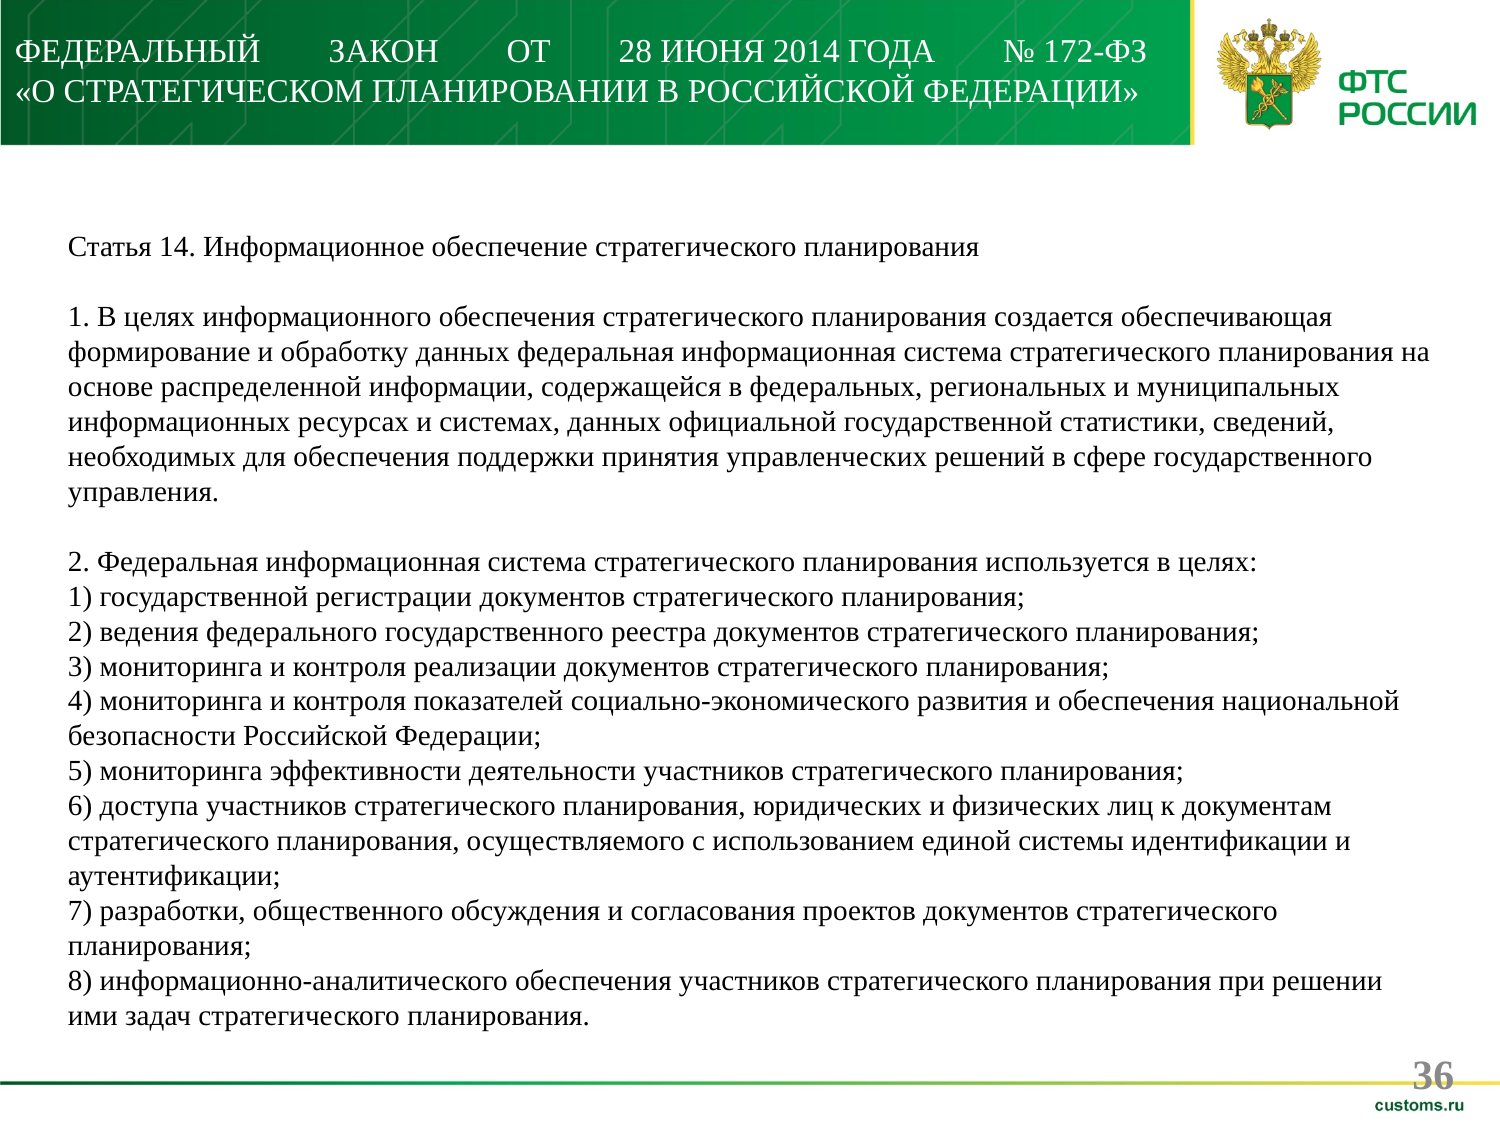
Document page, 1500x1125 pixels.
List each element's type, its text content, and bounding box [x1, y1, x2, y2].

picture [0, 0, 1500, 1125]
slide_number 36 [1370, 1042, 1497, 1103]
text_box ФЕДЕРАЛЬНЫЙ ЗАКОН ОТ 28 ИЮНЯ 2014 ГОДА № 172-ФЗ «О СТРАТЕГИЧЕСКОМ ПЛАНИРОВАНИИ В РОССИЙСКОЙ ФЕДЕРАЦИИ» [0, 22, 1164, 117]
text_box Статья 14. Информационное обеспечение стратегического планирования 1. В целях информационного обеспечения стратегического планирования создается обеспечивающая формирование и обработку данных федеральная информационная система стратегического планирования на основе распределенной информации, содержащейся в федеральных, региональных и муниципальных информационных ресурсах и системах, данных официальной государственной статистики, сведений, необходимых для обеспечения поддержки принятия управленческих решений в сфере государственного управления. 2. Федеральная информационная система стратегического планирования используется в целях: 1) государственной регистрации документов стратегического планирования; 2) ведения федерального государственного реестра документов стратегического планирования; 3) мониторинга и контроля реализации документов стратегического планирования; 4) мониторинга и контроля показателей социально-экономического развития и обеспечения национальной безопасности Российской Федерации; 5) мониторинга эффективности деятельности участников стратегического планирования; 6) доступа участников стратегического планирования, юридических и физических лиц к документам стратегического планирования, осуществляемого с использованием единой системы идентификации и аутентификации; 7) разработки, общественного обсуждения и согласования проектов документов стратегического планирования; 8) информационно-аналитического обеспечения участников стратегического планирования при решении ими задач стратегического планирования. [53, 219, 1452, 1074]
